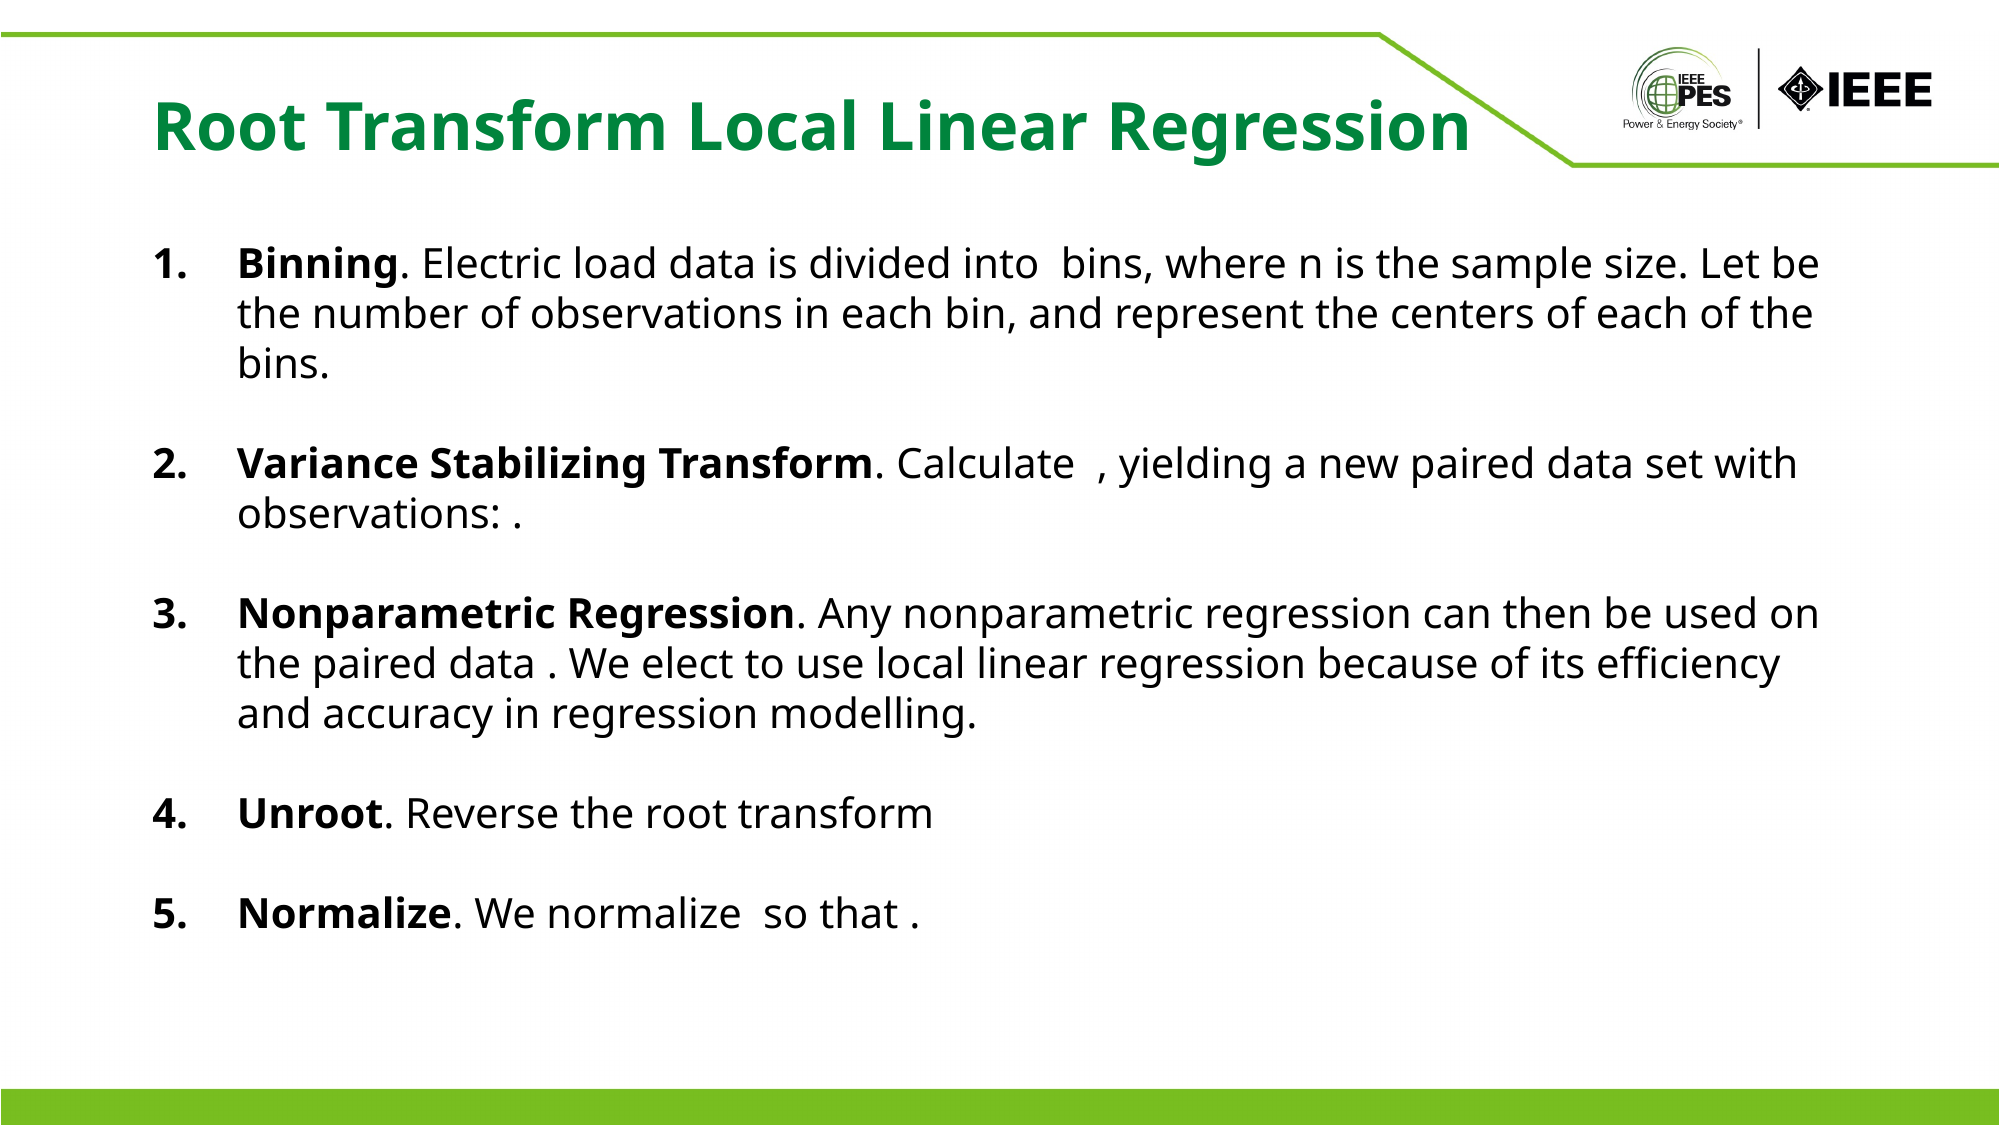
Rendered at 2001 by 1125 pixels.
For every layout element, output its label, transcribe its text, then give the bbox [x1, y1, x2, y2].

list Root Transform Local Linear Regression [137, 76, 1577, 186]
picture [1, 31, 1999, 1125]
